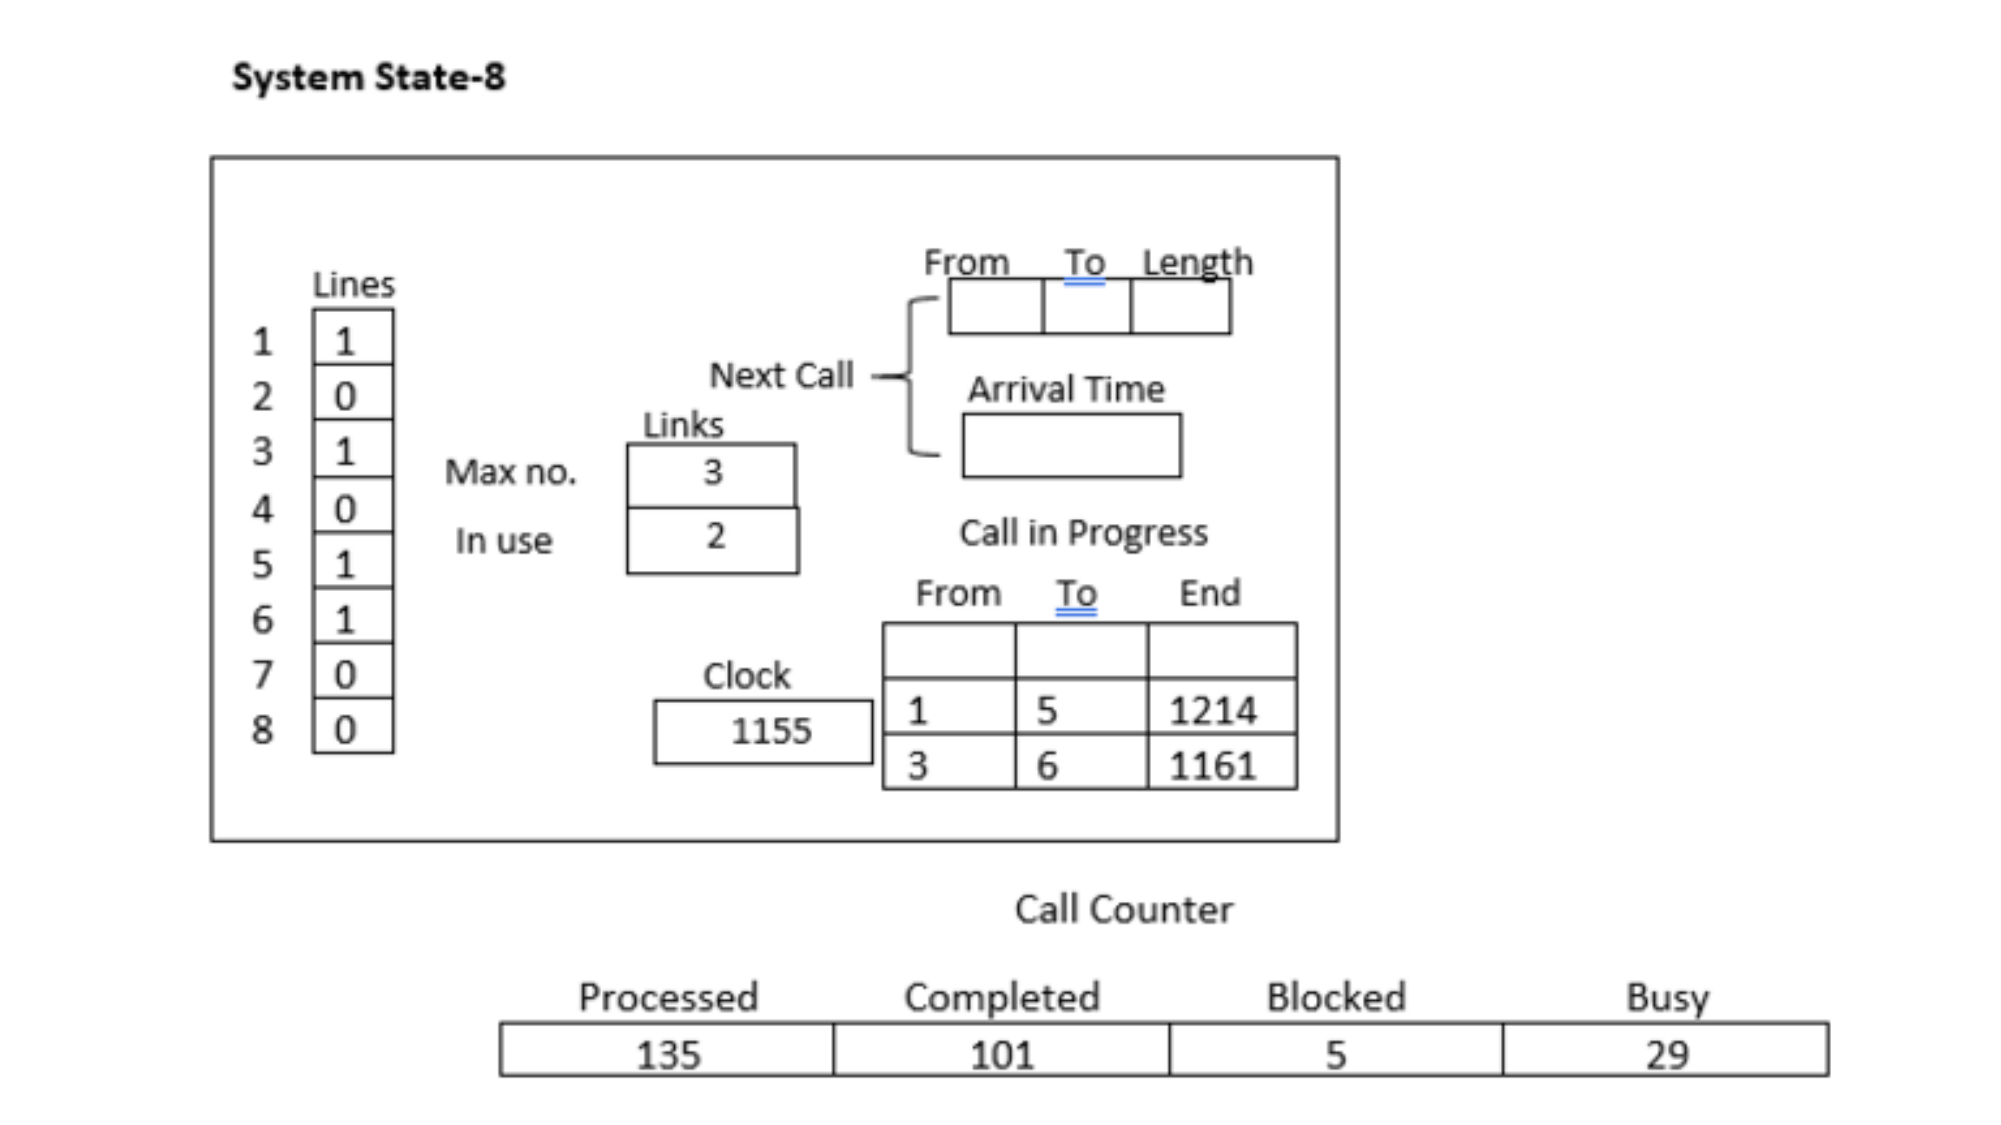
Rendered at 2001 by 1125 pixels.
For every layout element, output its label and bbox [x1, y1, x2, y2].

picture [158, 40, 1844, 1086]
